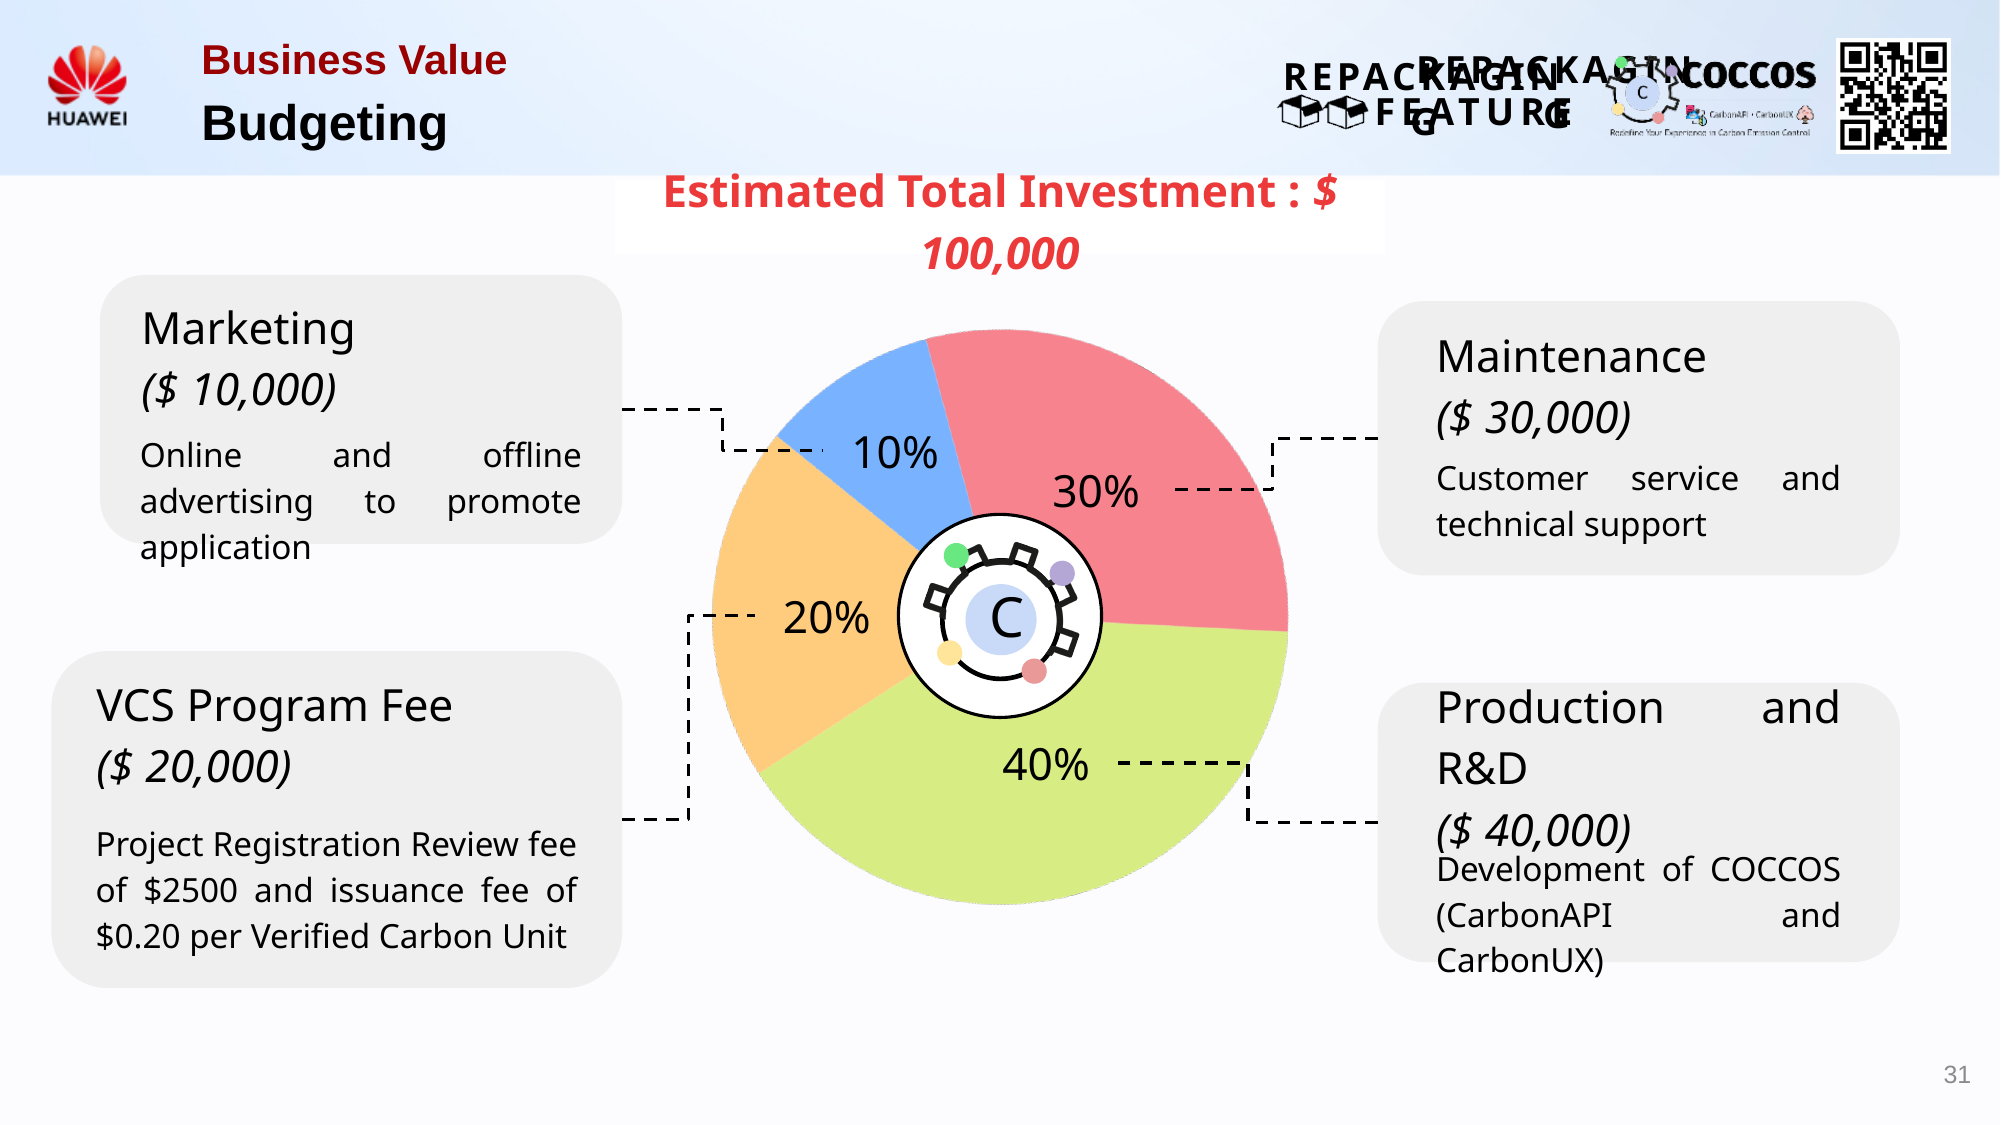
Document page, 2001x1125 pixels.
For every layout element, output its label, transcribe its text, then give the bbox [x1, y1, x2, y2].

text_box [1377, 682, 1900, 968]
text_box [931, 542, 1091, 684]
text_box REPACKAGING [1390, 38, 1426, 46]
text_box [622, 409, 824, 451]
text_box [1377, 301, 1900, 576]
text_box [51, 651, 623, 997]
text_box FEATURE [1357, 80, 1426, 140]
slide_number 31 [1871, 1038, 1992, 1125]
picture [1262, 88, 1383, 135]
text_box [99, 274, 623, 544]
text_box Estimated Total Investment : $ 100,000 [615, 179, 1385, 255]
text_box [622, 615, 755, 820]
text_box REPACKAGING [1257, 46, 1426, 151]
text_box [1168, 438, 1378, 490]
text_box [1118, 762, 1378, 823]
picture [0, 0, 2001, 1125]
text_box Business Value Budgeting [181, 0, 1977, 128]
